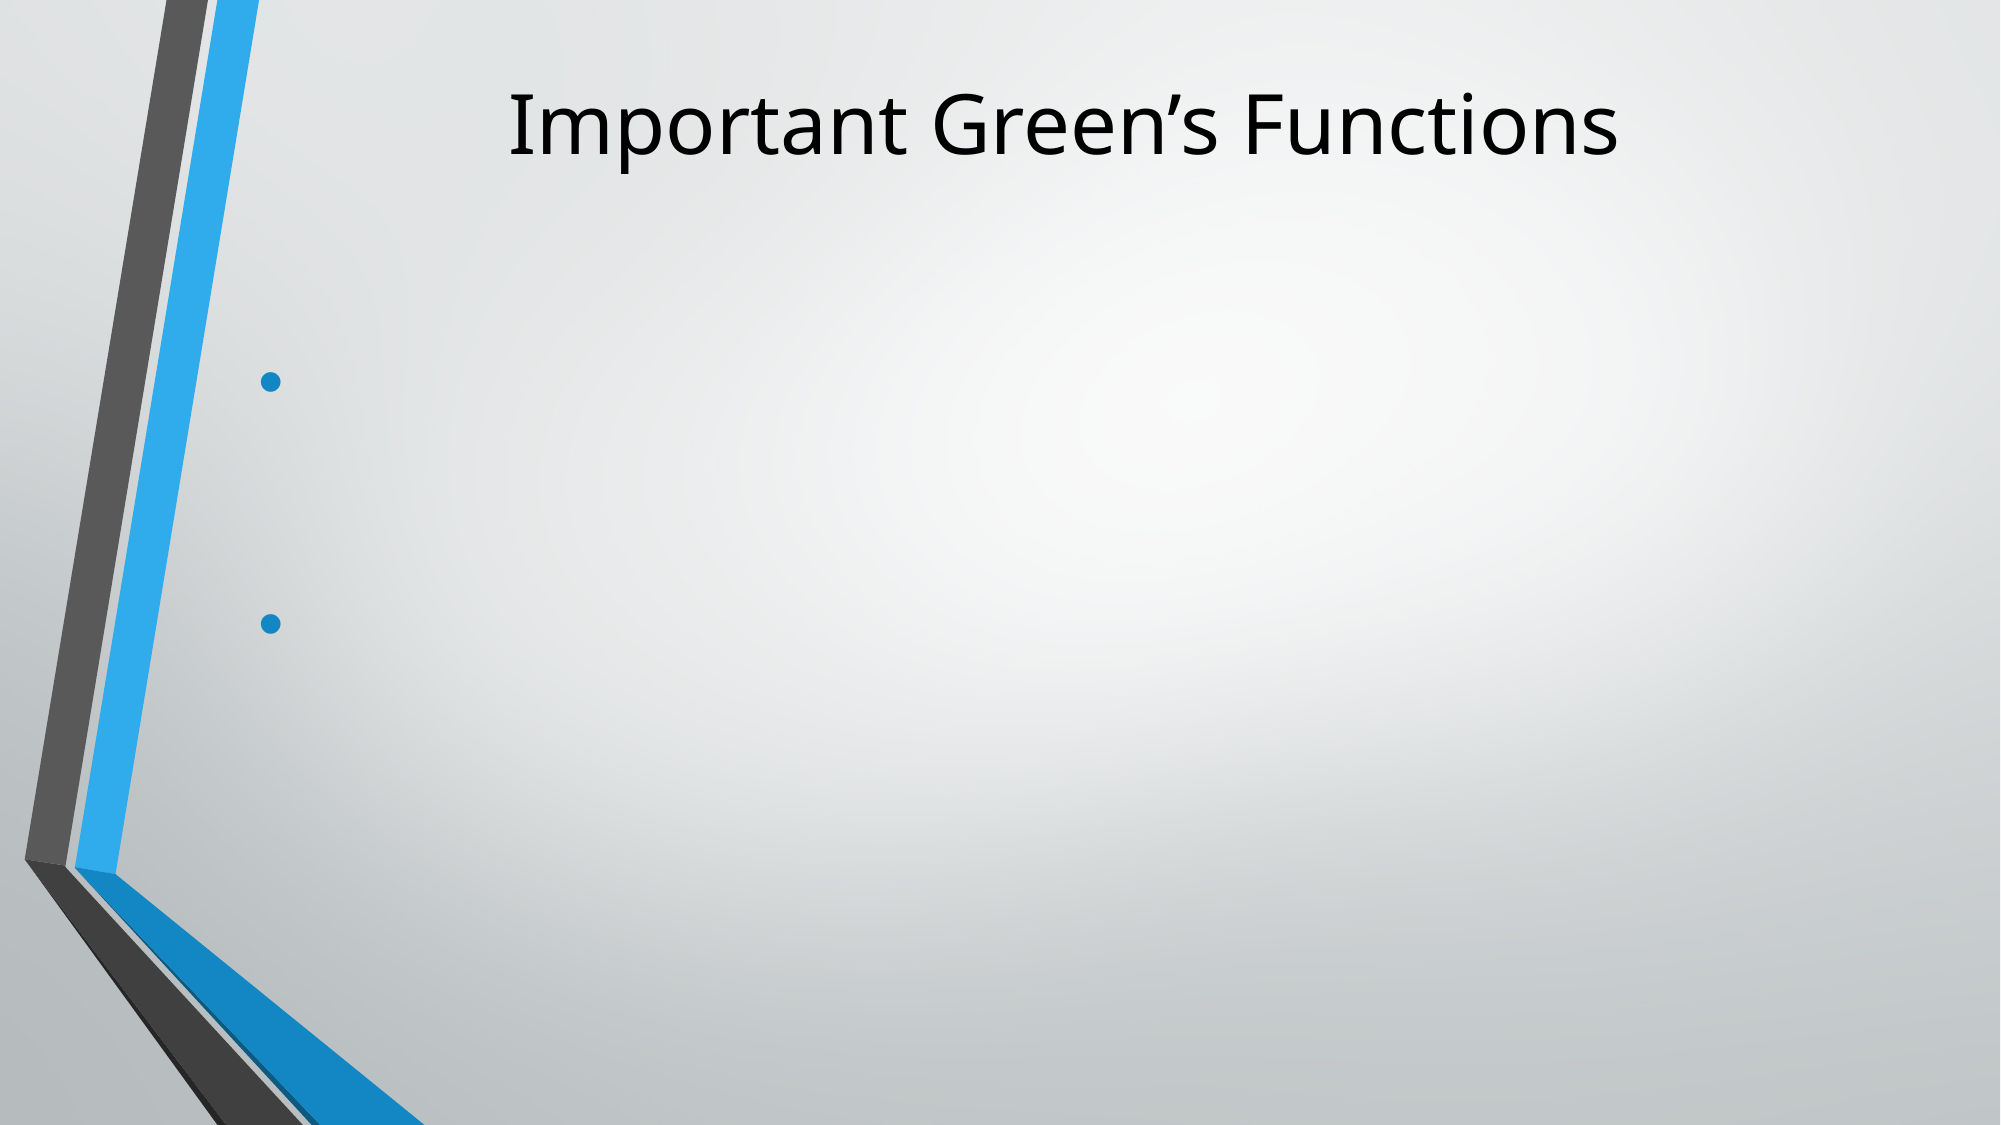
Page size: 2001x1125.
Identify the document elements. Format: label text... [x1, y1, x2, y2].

title Important Green’s Functions [243, 50, 1887, 193]
